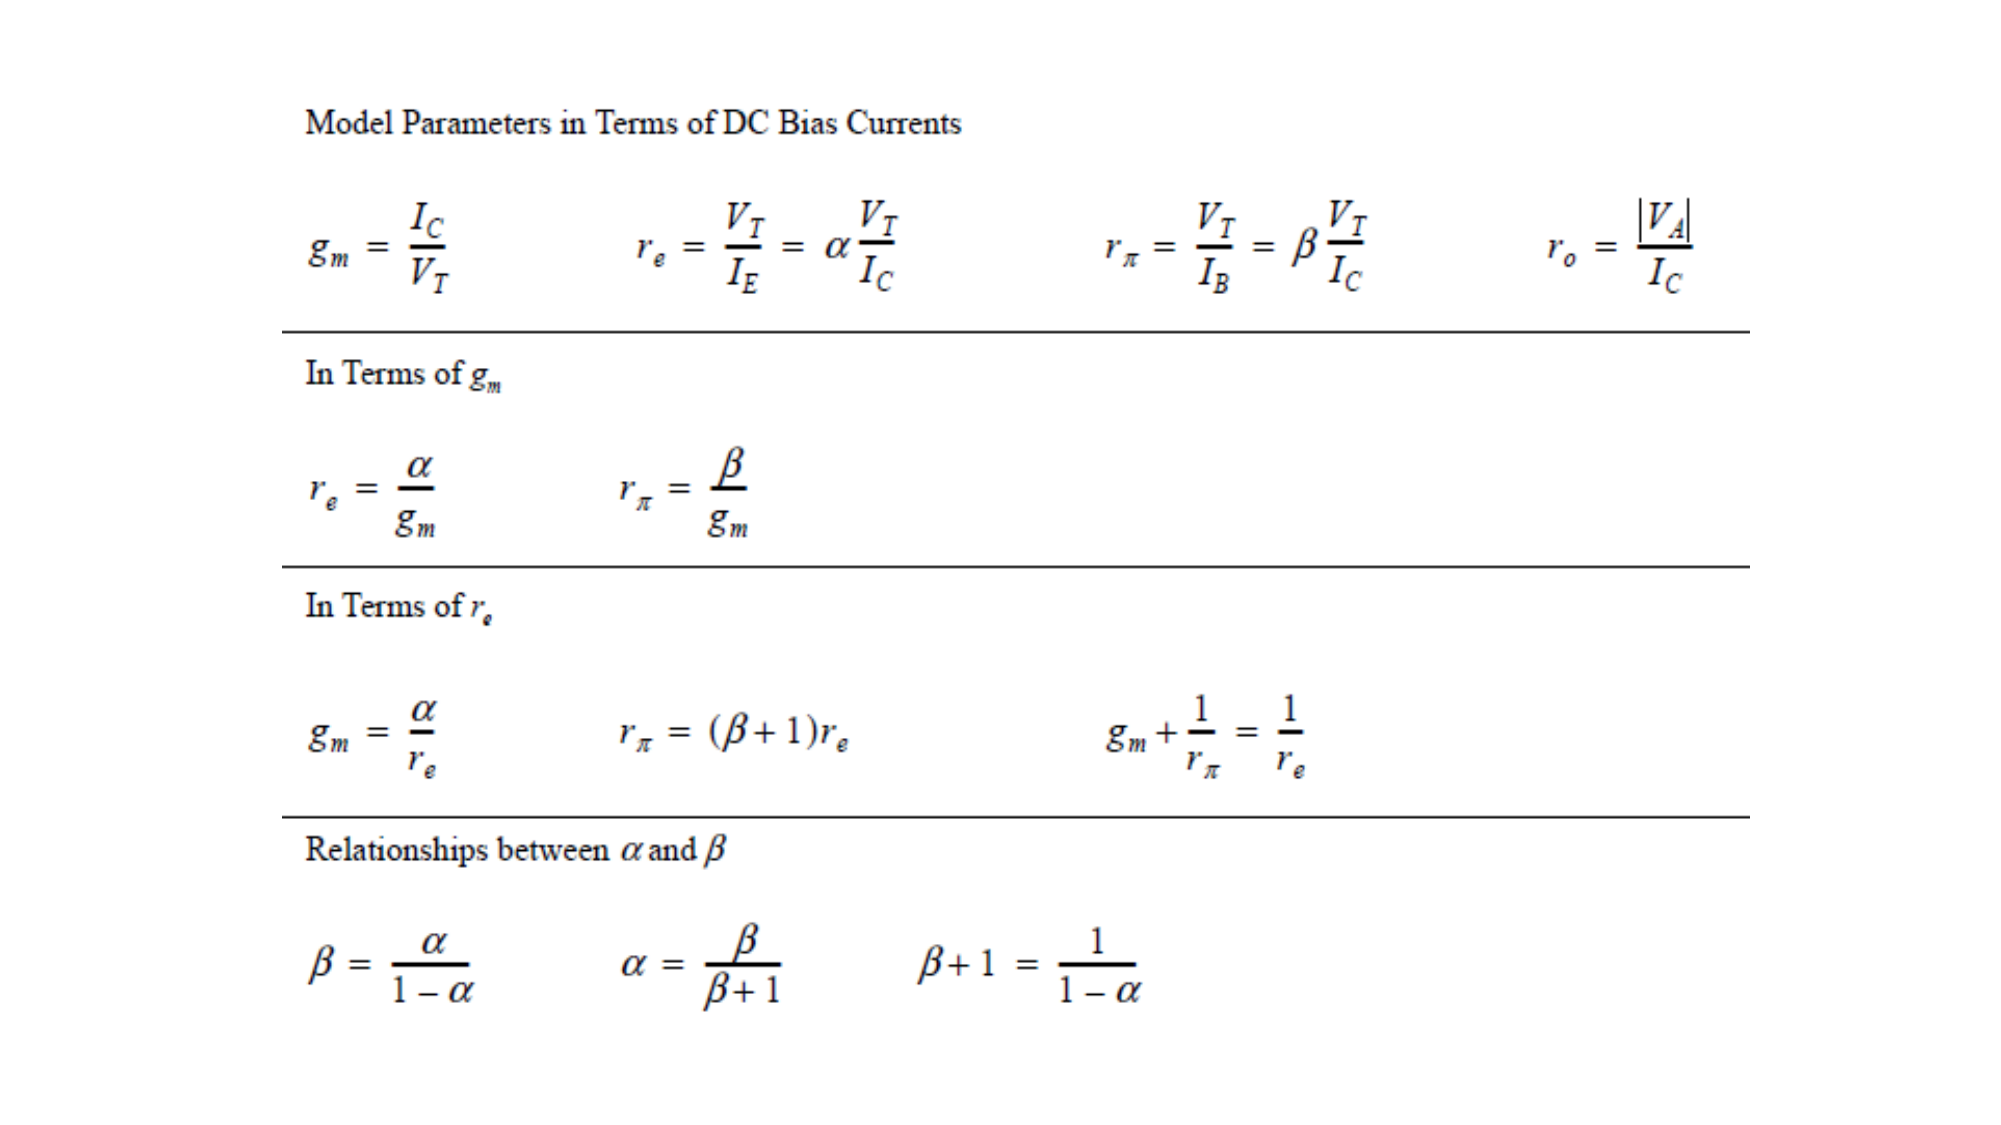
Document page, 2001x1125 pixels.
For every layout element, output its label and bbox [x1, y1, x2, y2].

picture [282, 99, 1750, 1025]
